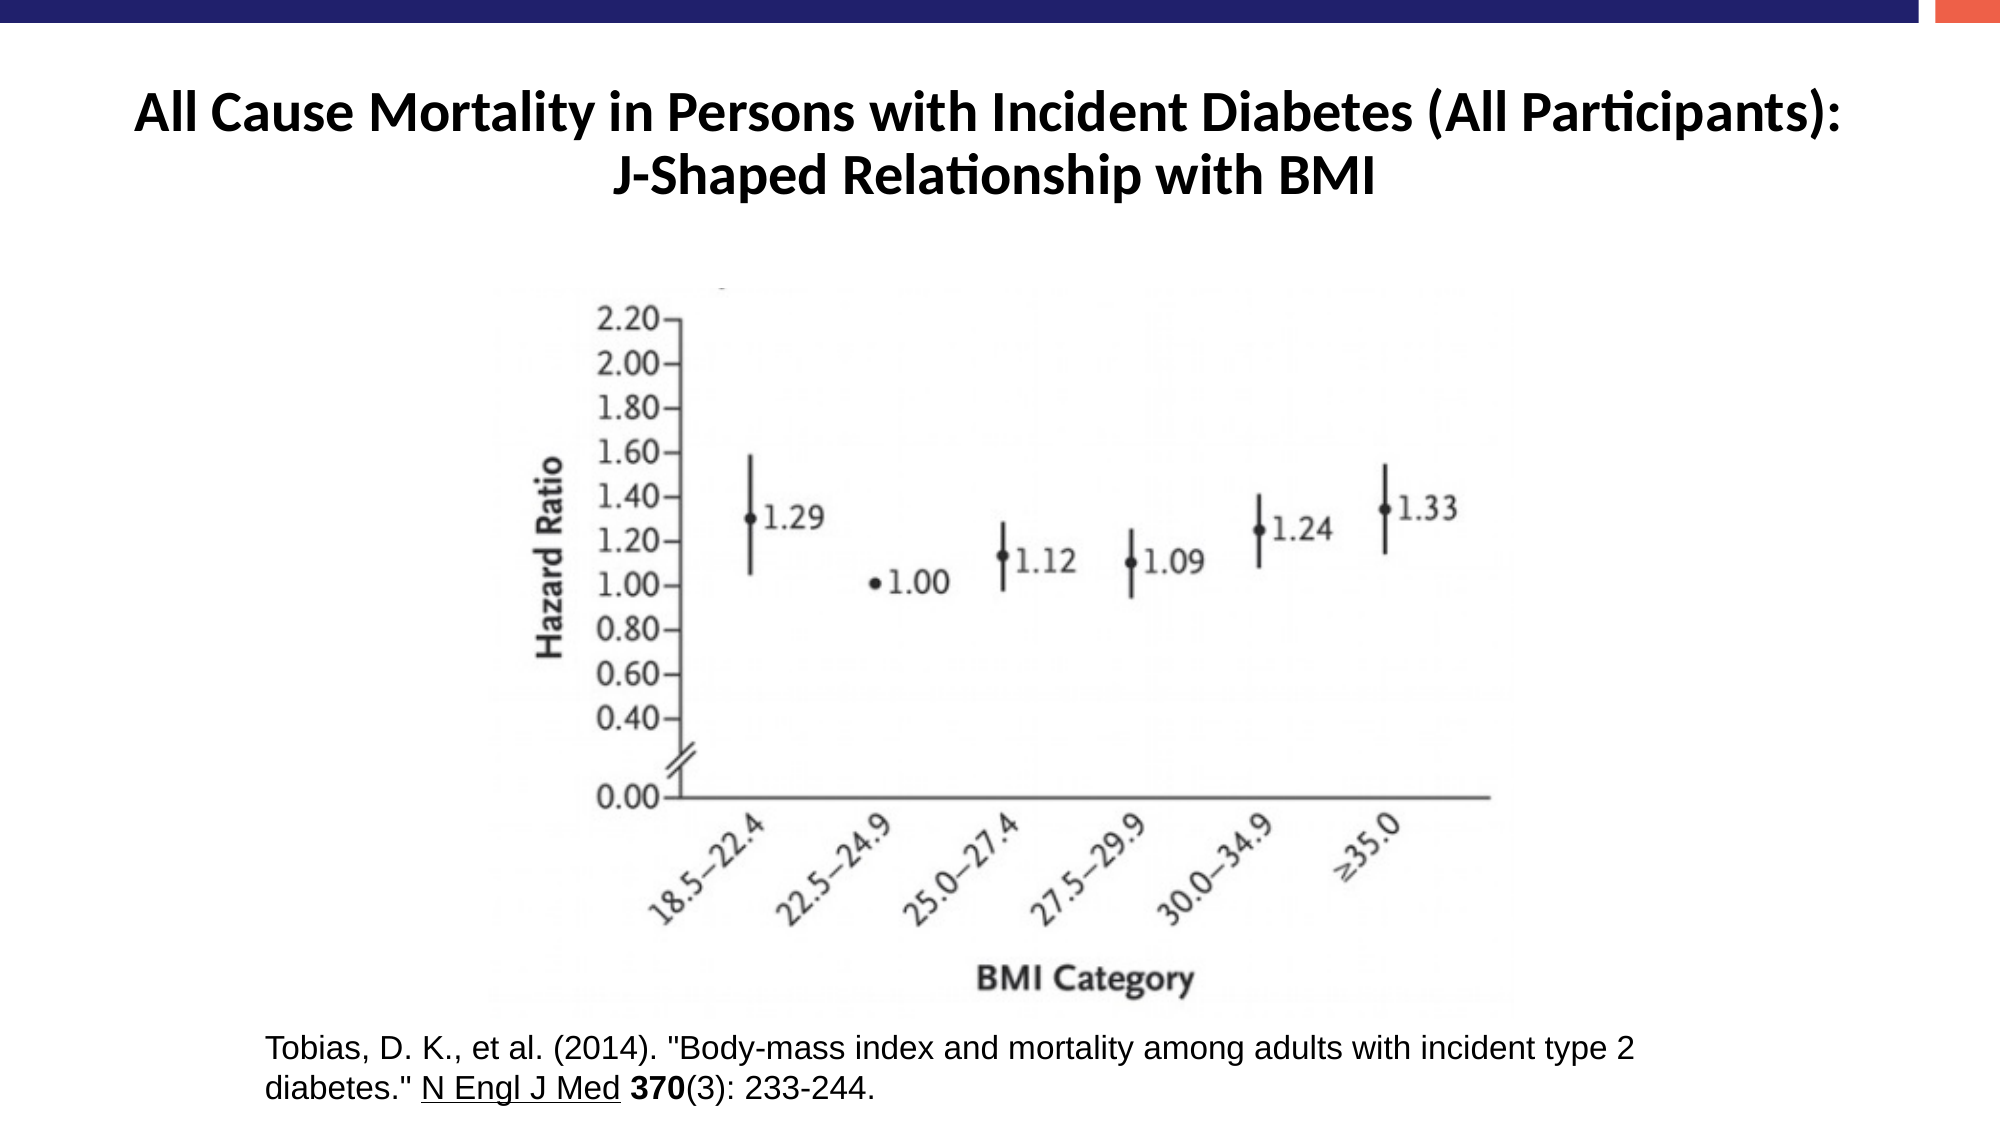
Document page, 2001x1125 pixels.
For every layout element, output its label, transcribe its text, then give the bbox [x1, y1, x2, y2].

picture [488, 287, 1514, 1019]
text_box Tobias, D. K., et al. (2014). "Body-mass index and mortality among adults with incident type 2 diabetes." N Engl J Med 370(3): 233-244. [250, 1018, 1753, 1114]
title All Cause Mortality in Persons with Incident Diabetes (All Participants): J-Shaped Relationship with BMI [131, 68, 1860, 220]
